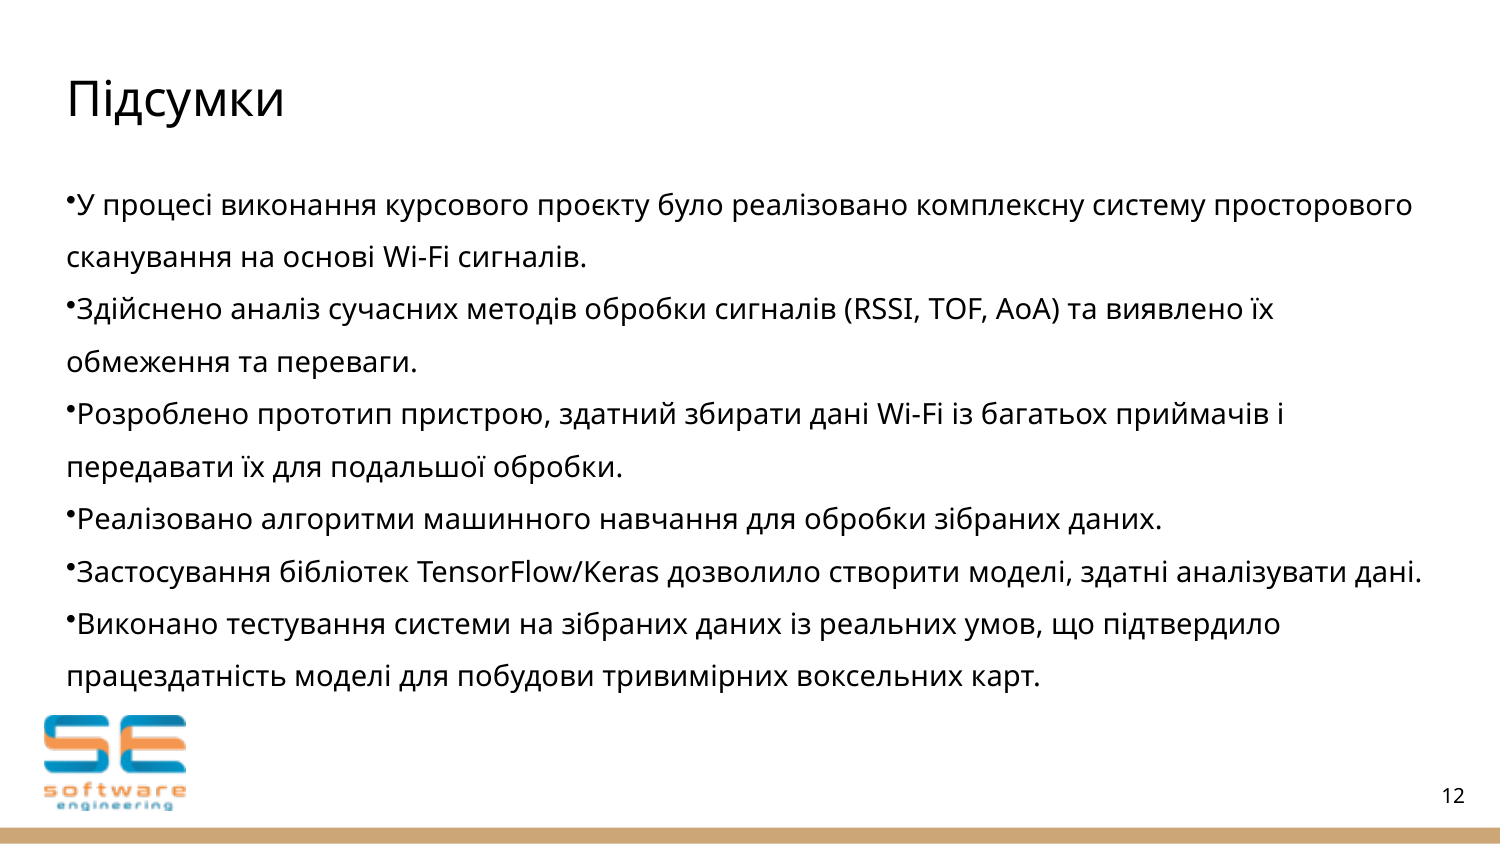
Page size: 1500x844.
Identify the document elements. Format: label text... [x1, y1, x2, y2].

title Підсумки [51, 51, 1449, 142]
picture [43, 714, 186, 811]
slide_number 12 [1389, 764, 1480, 830]
list У процесі виконання курсового проєкту було реалізовано комплексну систему просторового сканування на основі Wi-Fi сигналів. Здійснено аналіз сучасних методів обробки сигналів (RSSI, TOF, AoA) та виявлено їх обмеження та переваги. Розроблено прототип пристрою, здатний збирати дані Wi-Fi із багатьох приймачів і передавати їх для подальшої обробки. Реалізовано алгоритми машинного навчання для обробки зібраних даних. Застосування бібліотек TensorFlow/Keras дозволило створити моделі, здатні аналізувати дані. Виконано тестування системи на зібраних даних із реальних умов, що підтвердило працездатність моделі для побудови тривимірних воксельних карт. [51, 153, 1449, 704]
